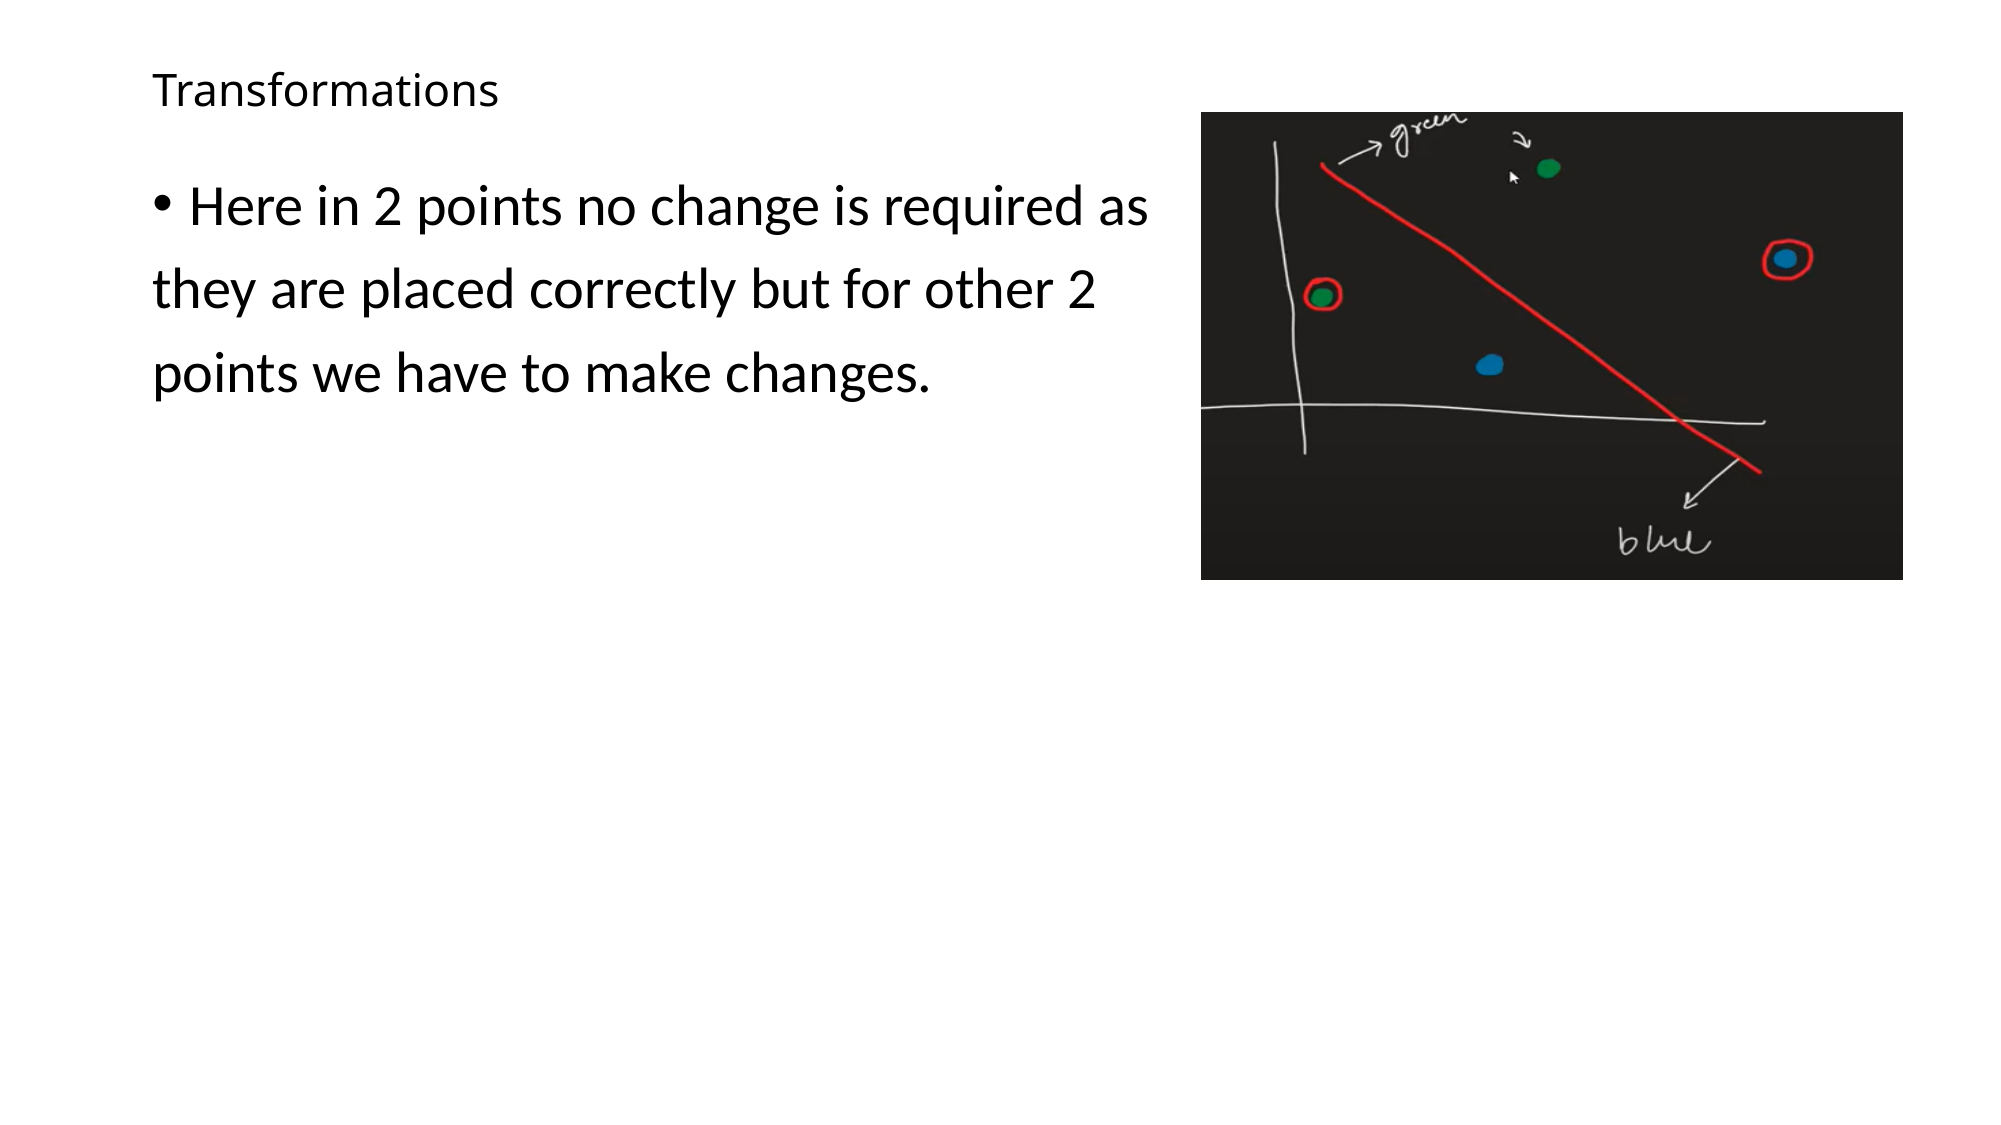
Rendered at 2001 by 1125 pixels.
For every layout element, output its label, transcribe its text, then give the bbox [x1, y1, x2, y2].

list Here in 2 points no change is required as they are placed correctly but for other 2 points we have to make changes. [137, 167, 1863, 1014]
picture [1201, 112, 1903, 580]
title Transformations [137, 59, 1863, 124]
